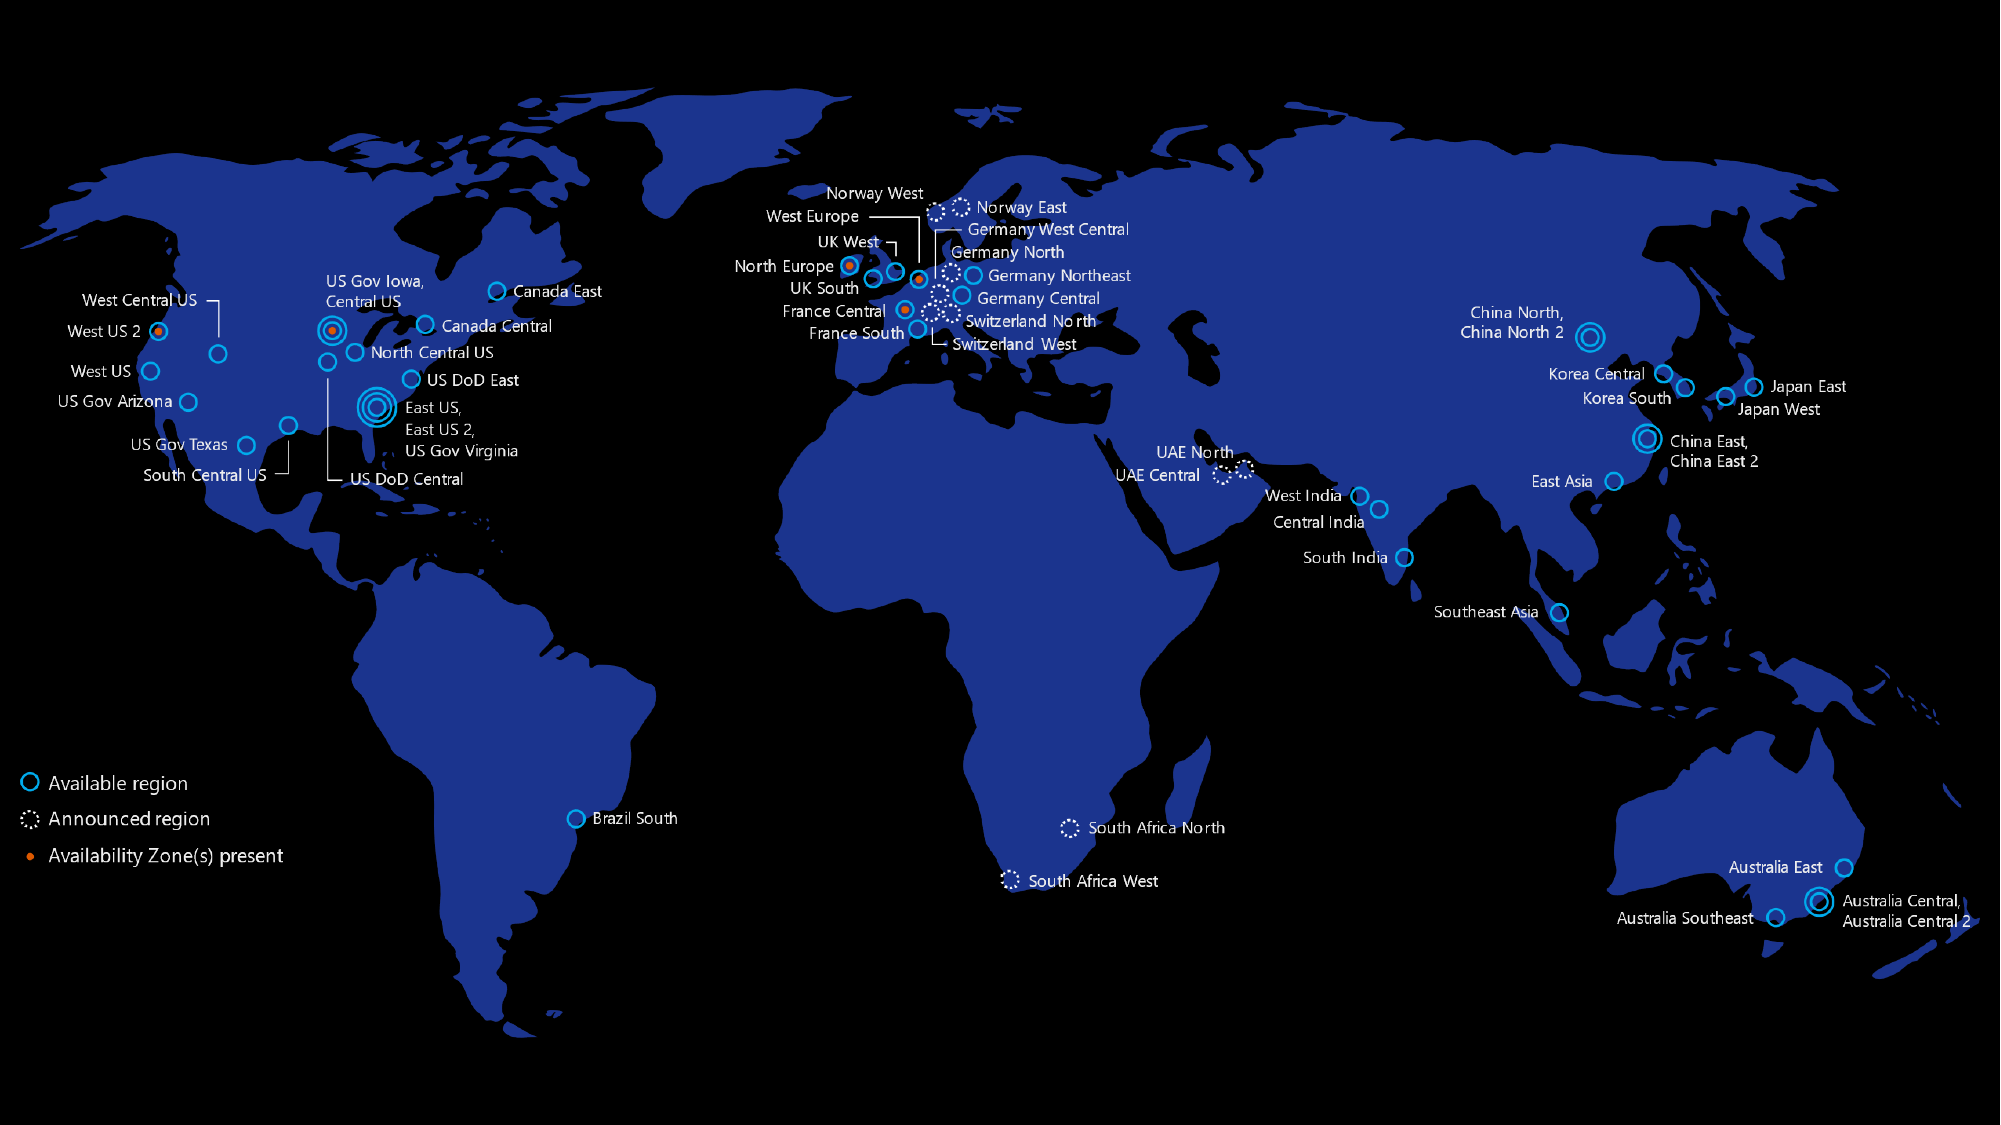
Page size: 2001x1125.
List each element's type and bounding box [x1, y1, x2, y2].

picture [24, 776, 36, 788]
picture [19, 87, 1980, 1038]
